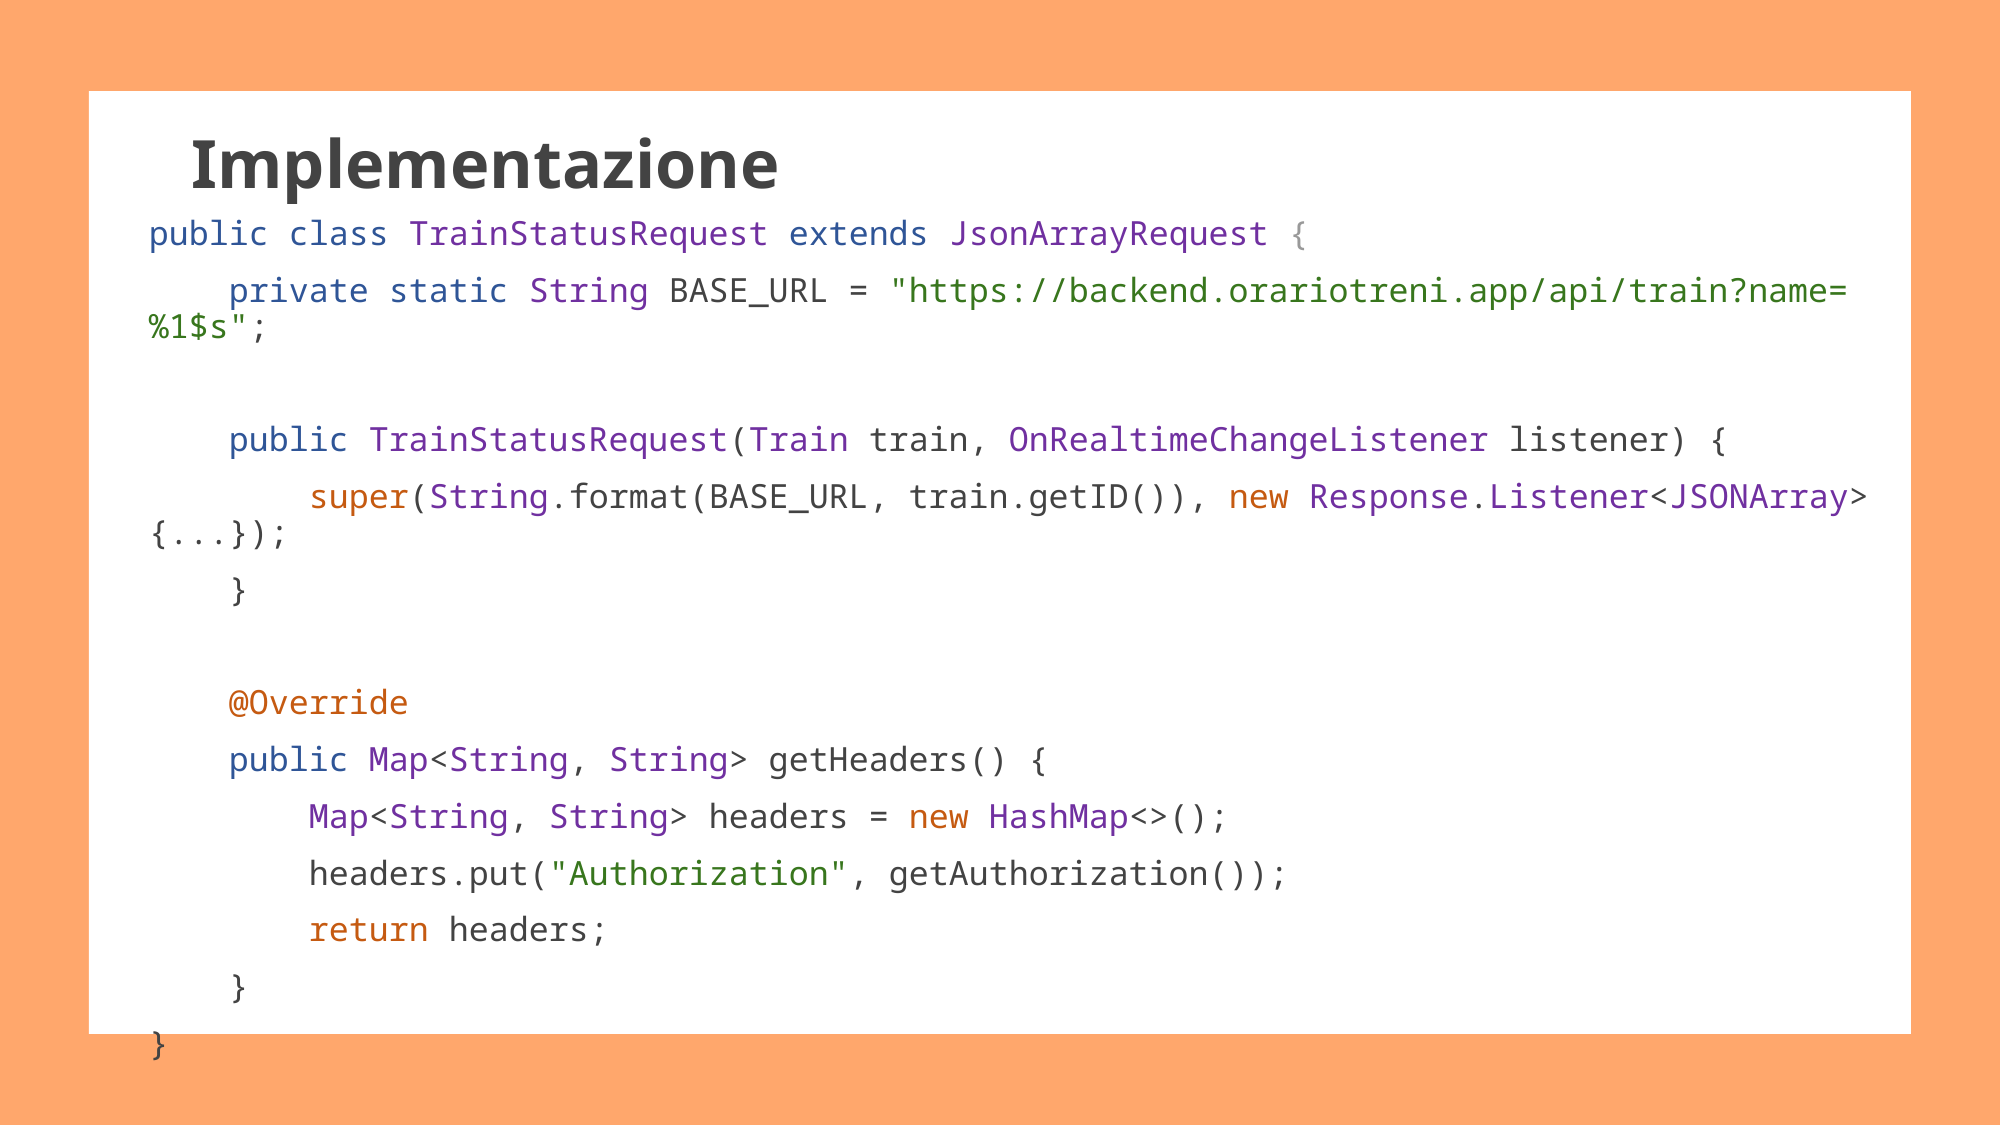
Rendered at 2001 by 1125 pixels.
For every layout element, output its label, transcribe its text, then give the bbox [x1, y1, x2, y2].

list public class TrainStatusRequest extends JsonArrayRequest { private static String BASE_URL = "https://backend.orariotreni.app/api/train?name=%1$s"; public TrainStatusRequest(Train train, OnRealtimeChangeListener listener) { super(String.format(BASE_URL, train.getID()), new Response.Listener<JSONArray> {...}); } @Override public Map<String, String> getHeaders() { Map<String, String> headers = new HashMap<>(); headers.put("Authorization", getAuthorization()); return headers; } } [133, 209, 1914, 1056]
title Implementazione [171, 135, 1838, 209]
